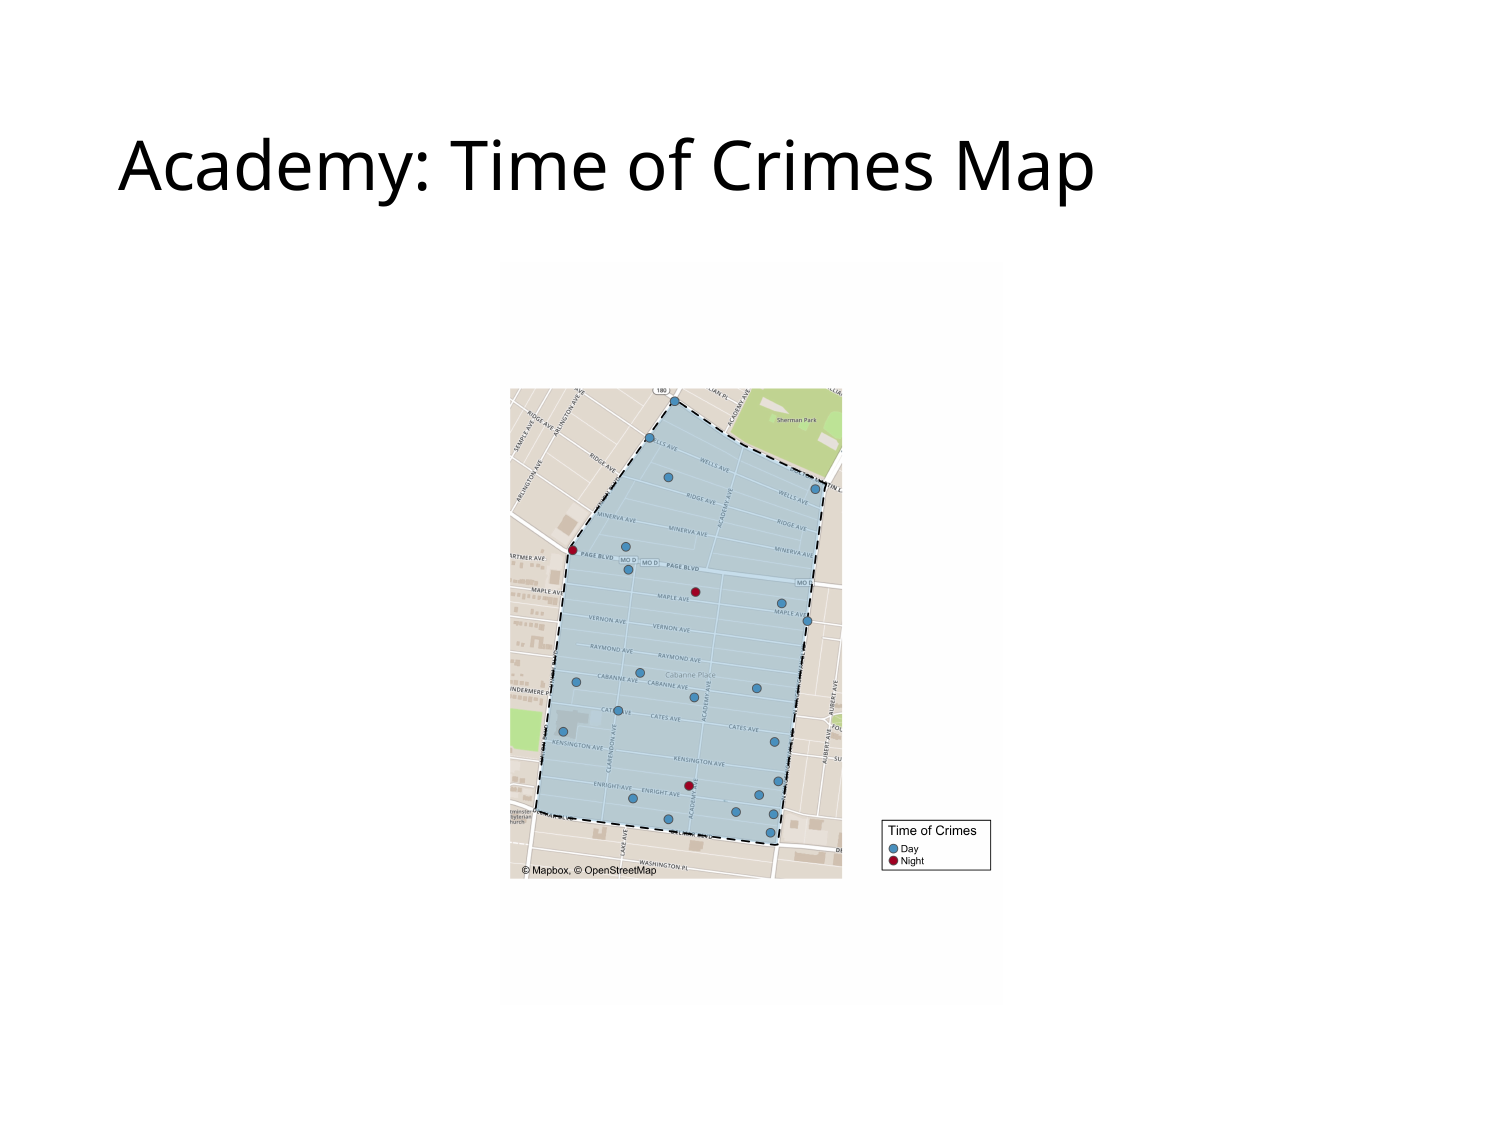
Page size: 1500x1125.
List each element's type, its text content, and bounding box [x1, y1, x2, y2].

picture [499, 262, 1003, 1005]
title Academy: Time of Crimes Map [103, 59, 1397, 278]
